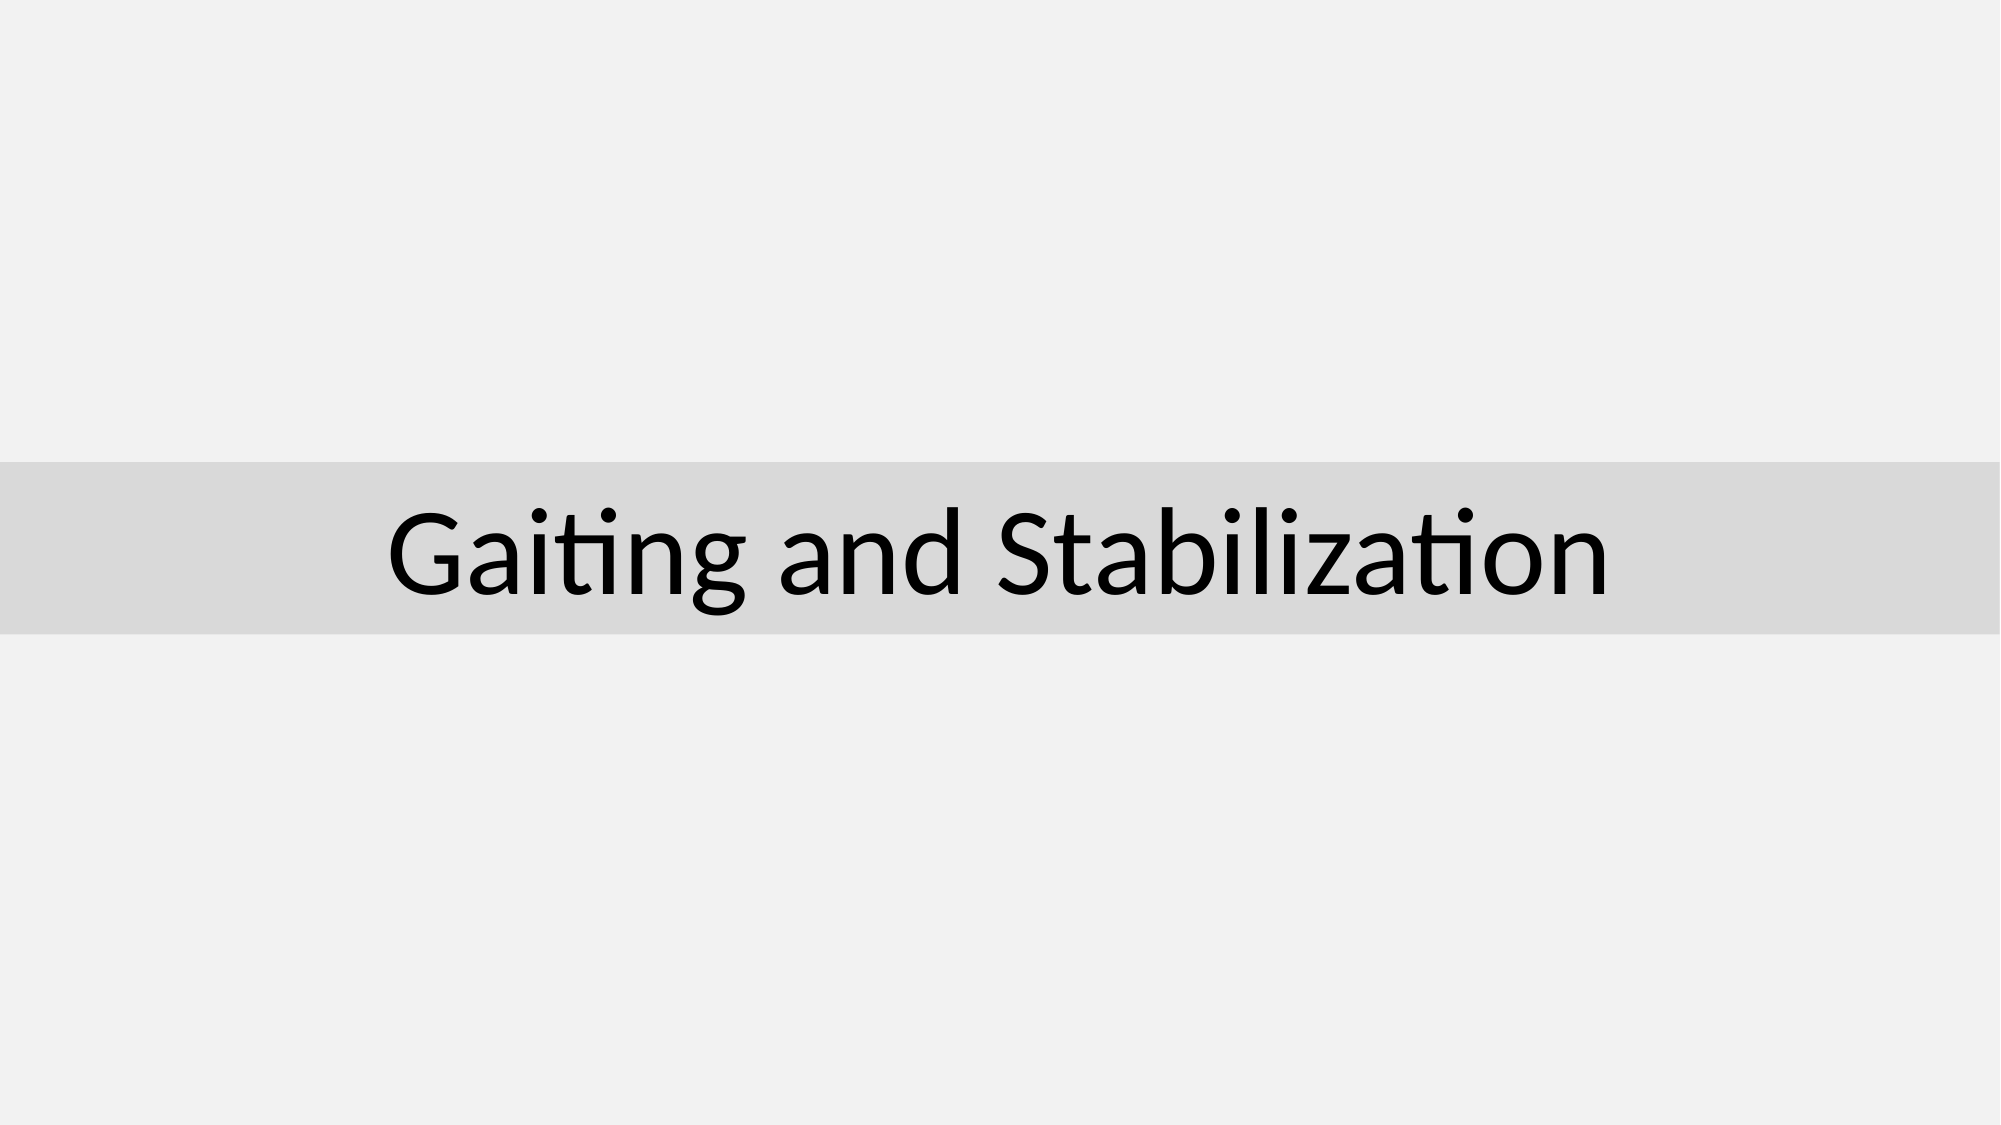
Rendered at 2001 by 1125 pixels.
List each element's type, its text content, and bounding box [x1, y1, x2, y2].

text_box Gaiting and Stabilization [0, 462, 2000, 635]
